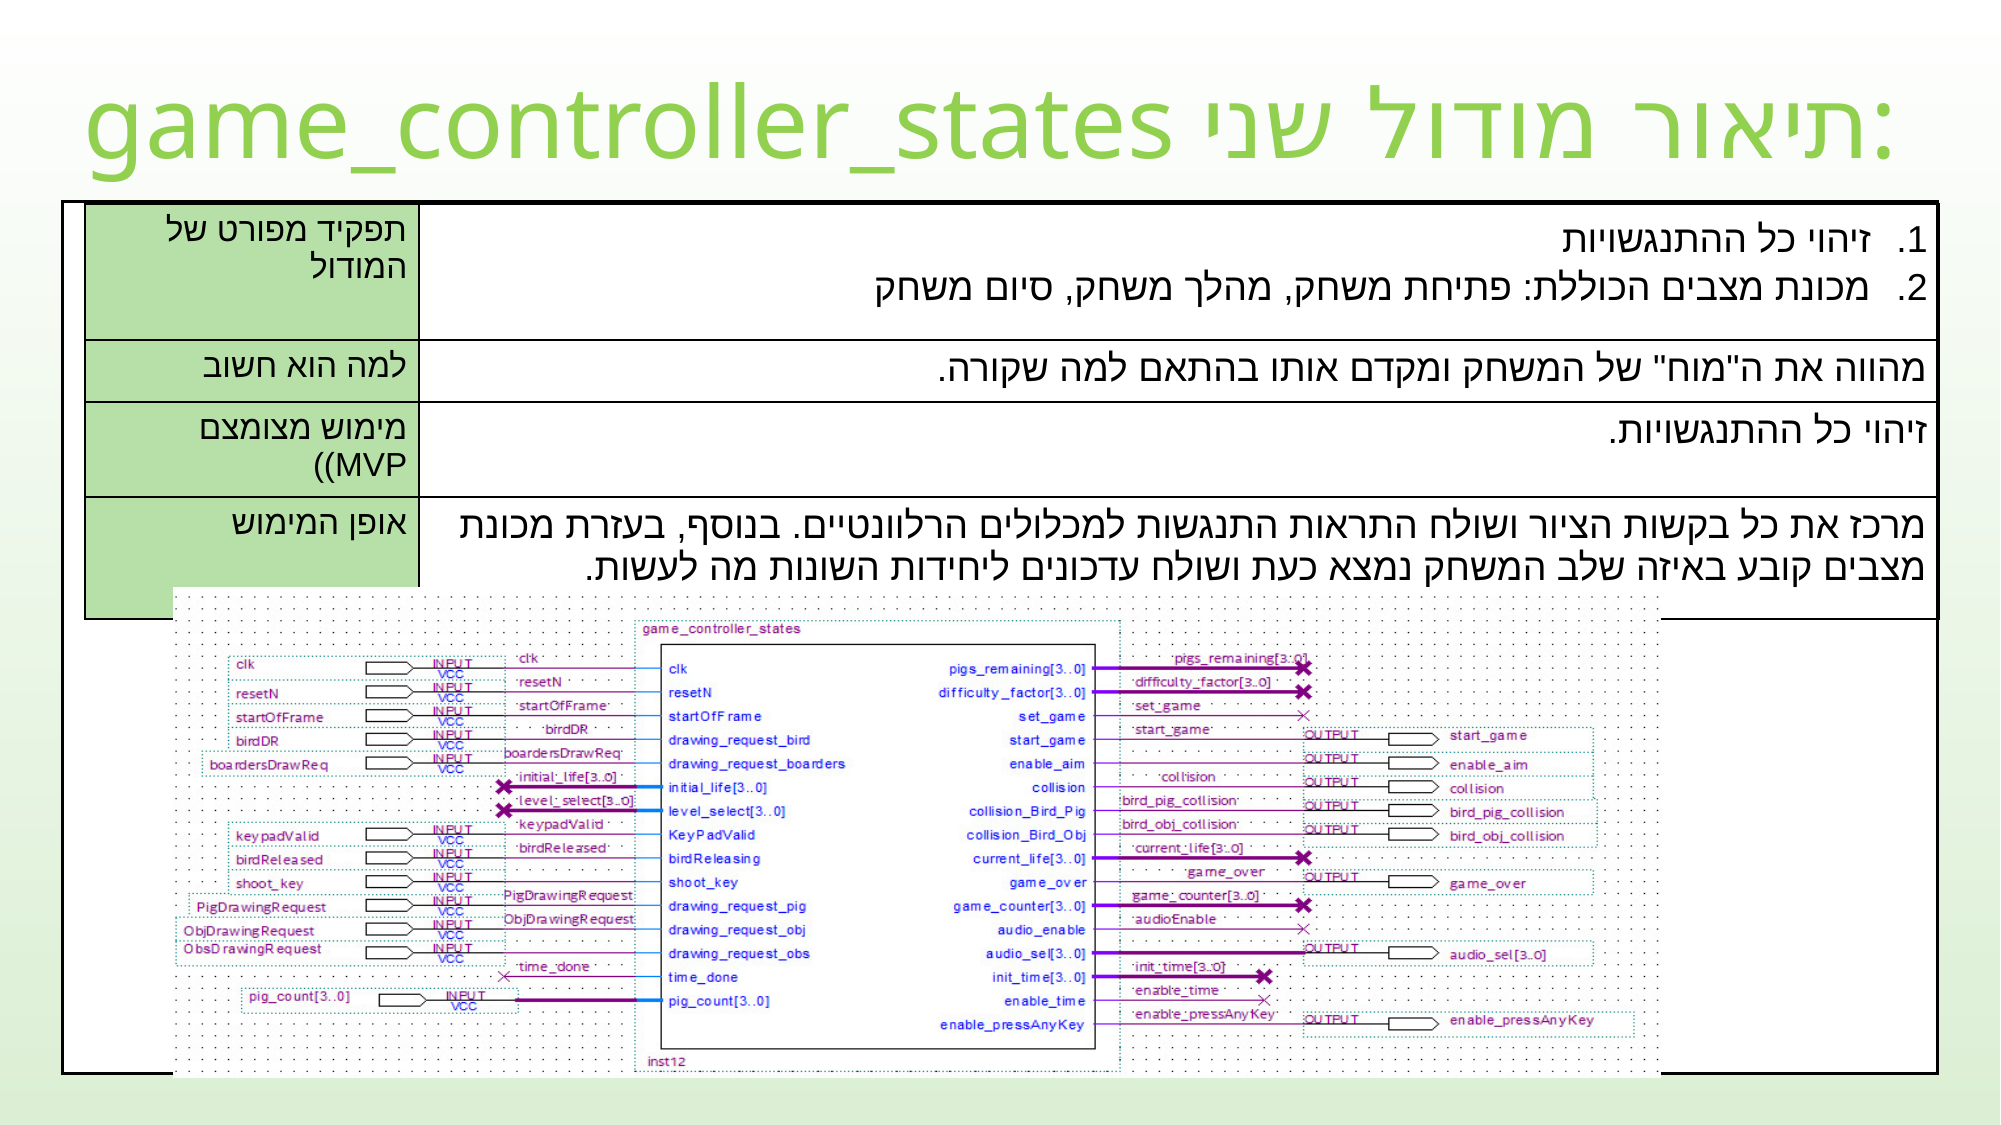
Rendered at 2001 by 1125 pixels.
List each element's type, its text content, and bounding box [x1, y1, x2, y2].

table_cell אופן המימוש [86, 498, 418, 618]
text_box [974, 537, 1025, 585]
table_header תפקיד מפורט של המודול [86, 205, 418, 339]
text_box game_controller_states תיאור מודול שני: [49, 51, 1958, 186]
table_cell למה הוא חשוב [86, 341, 418, 401]
table_cell זיהוי כל ההתנגשויות. [420, 403, 1938, 496]
table_cell מימוש מצומצם MVP)) [86, 403, 418, 496]
table_header זיהוי כל ההתנגשויות מכונת מצבים הכוללת: פתיחת משחק, מהלך משחק, סיום משחק [420, 205, 1938, 339]
table_cell מהווה את ה"מוח" של המשחק ומקדם אותו בהתאם למה שקורה. [420, 341, 1938, 401]
table_cell מרכז את כל בקשות הציור ושולח התראות התנגשות למכלולים הרלוונטיים. בנוסף, בעזרת מכונת מצבים קובע באיזה שלב המשחק נמצא כעת ושולח עדכונים ליחידות השונות מה לעשות. [420, 498, 1938, 618]
picture [173, 587, 1661, 1078]
